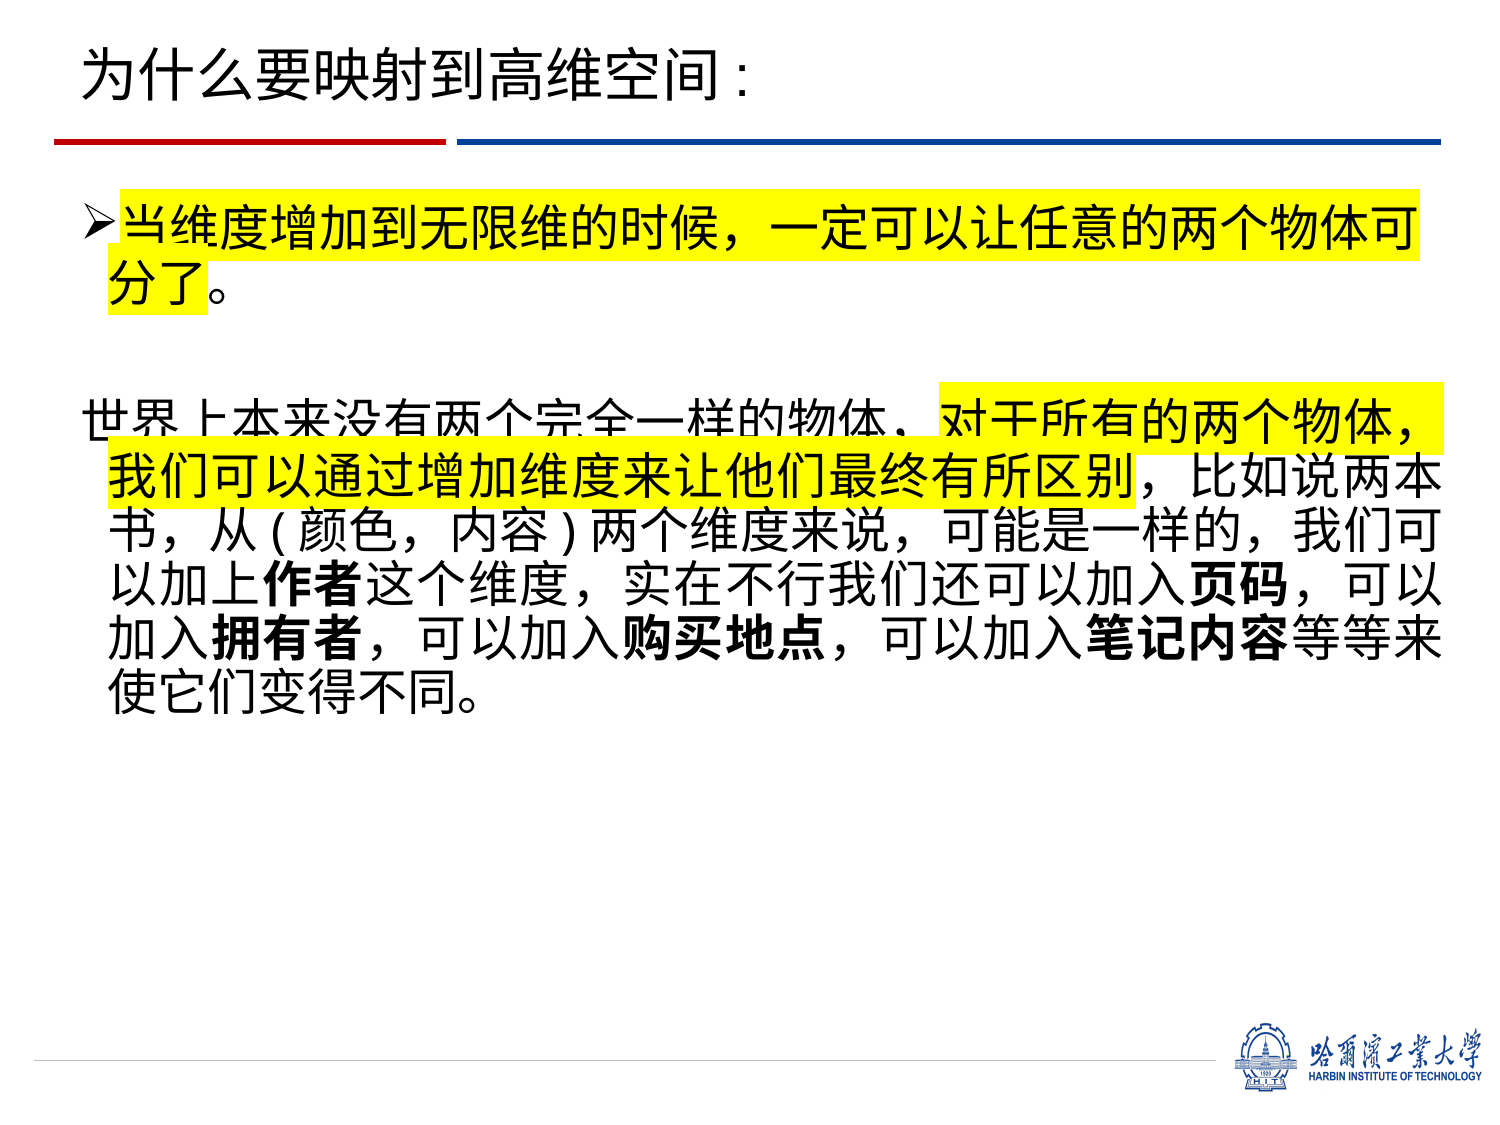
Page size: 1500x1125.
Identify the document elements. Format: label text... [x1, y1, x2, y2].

picture [1204, 1023, 1482, 1094]
list 当维度增加到无限维的时候，一定可以让任意的两个物体可分了。 世界上本来没有两个完全一样的物体，对于所有的两个物体，我们可以通过增加维度来让他们最终有所区别，比如说两本书，从(颜色，内容)两个维度来说，可能是一样的，我们可以加上作者这个维度，实在不行我们还可以加入页码，可以加入拥有者，可以加入购买地点，可以加入笔记内容等等来使它们变得不同。 [64, 196, 1459, 1025]
text_box 为什么要映射到高维空间: [64, 30, 815, 116]
